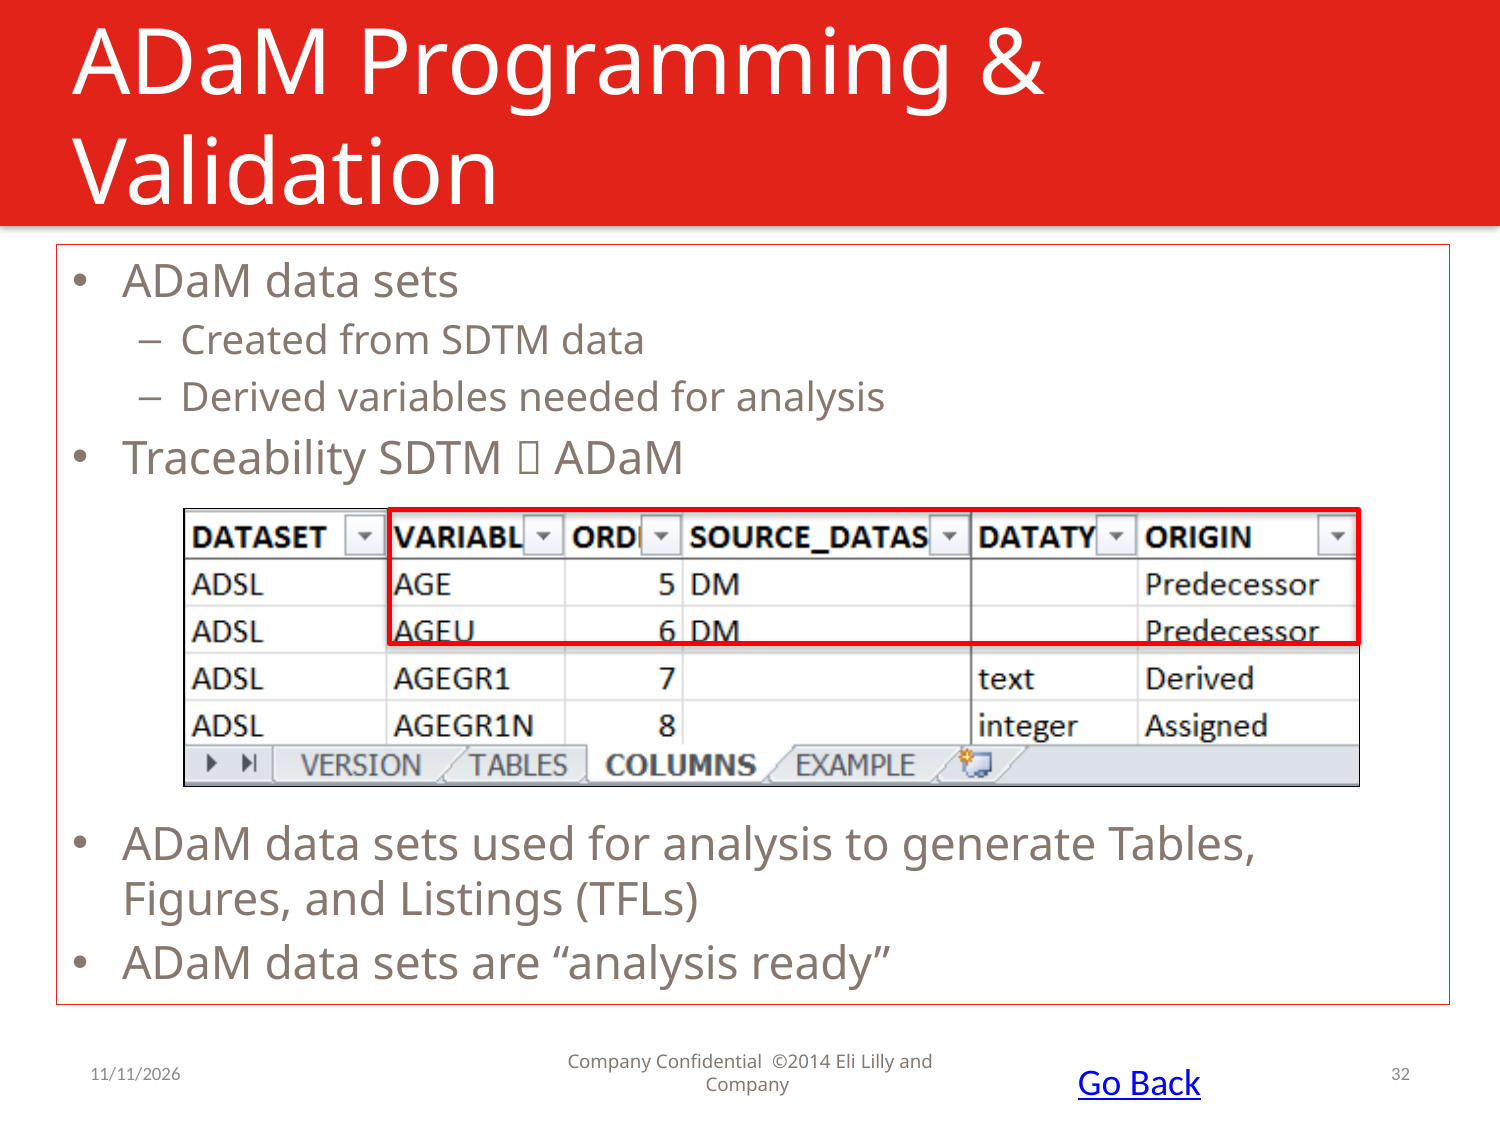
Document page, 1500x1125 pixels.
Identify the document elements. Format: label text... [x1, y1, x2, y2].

slide_number 32 [1074, 1042, 1425, 1103]
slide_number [75, 1042, 425, 1103]
title ADaM Programming & Validation [56, 19, 1450, 207]
list ADaM data sets Created from SDTM data Derived variables needed for analysis Traceability SDTM  ADaM ADaM data sets used for analysis to generate Tables, Figures, and Listings (TFLs) ADaM data sets are “analysis ready” [56, 244, 1450, 1005]
footer Company Confidential ©2014 Eli Lilly and Company [512, 1042, 988, 1103]
picture [184, 509, 1359, 786]
text_box Go Back [1063, 1050, 1227, 1111]
